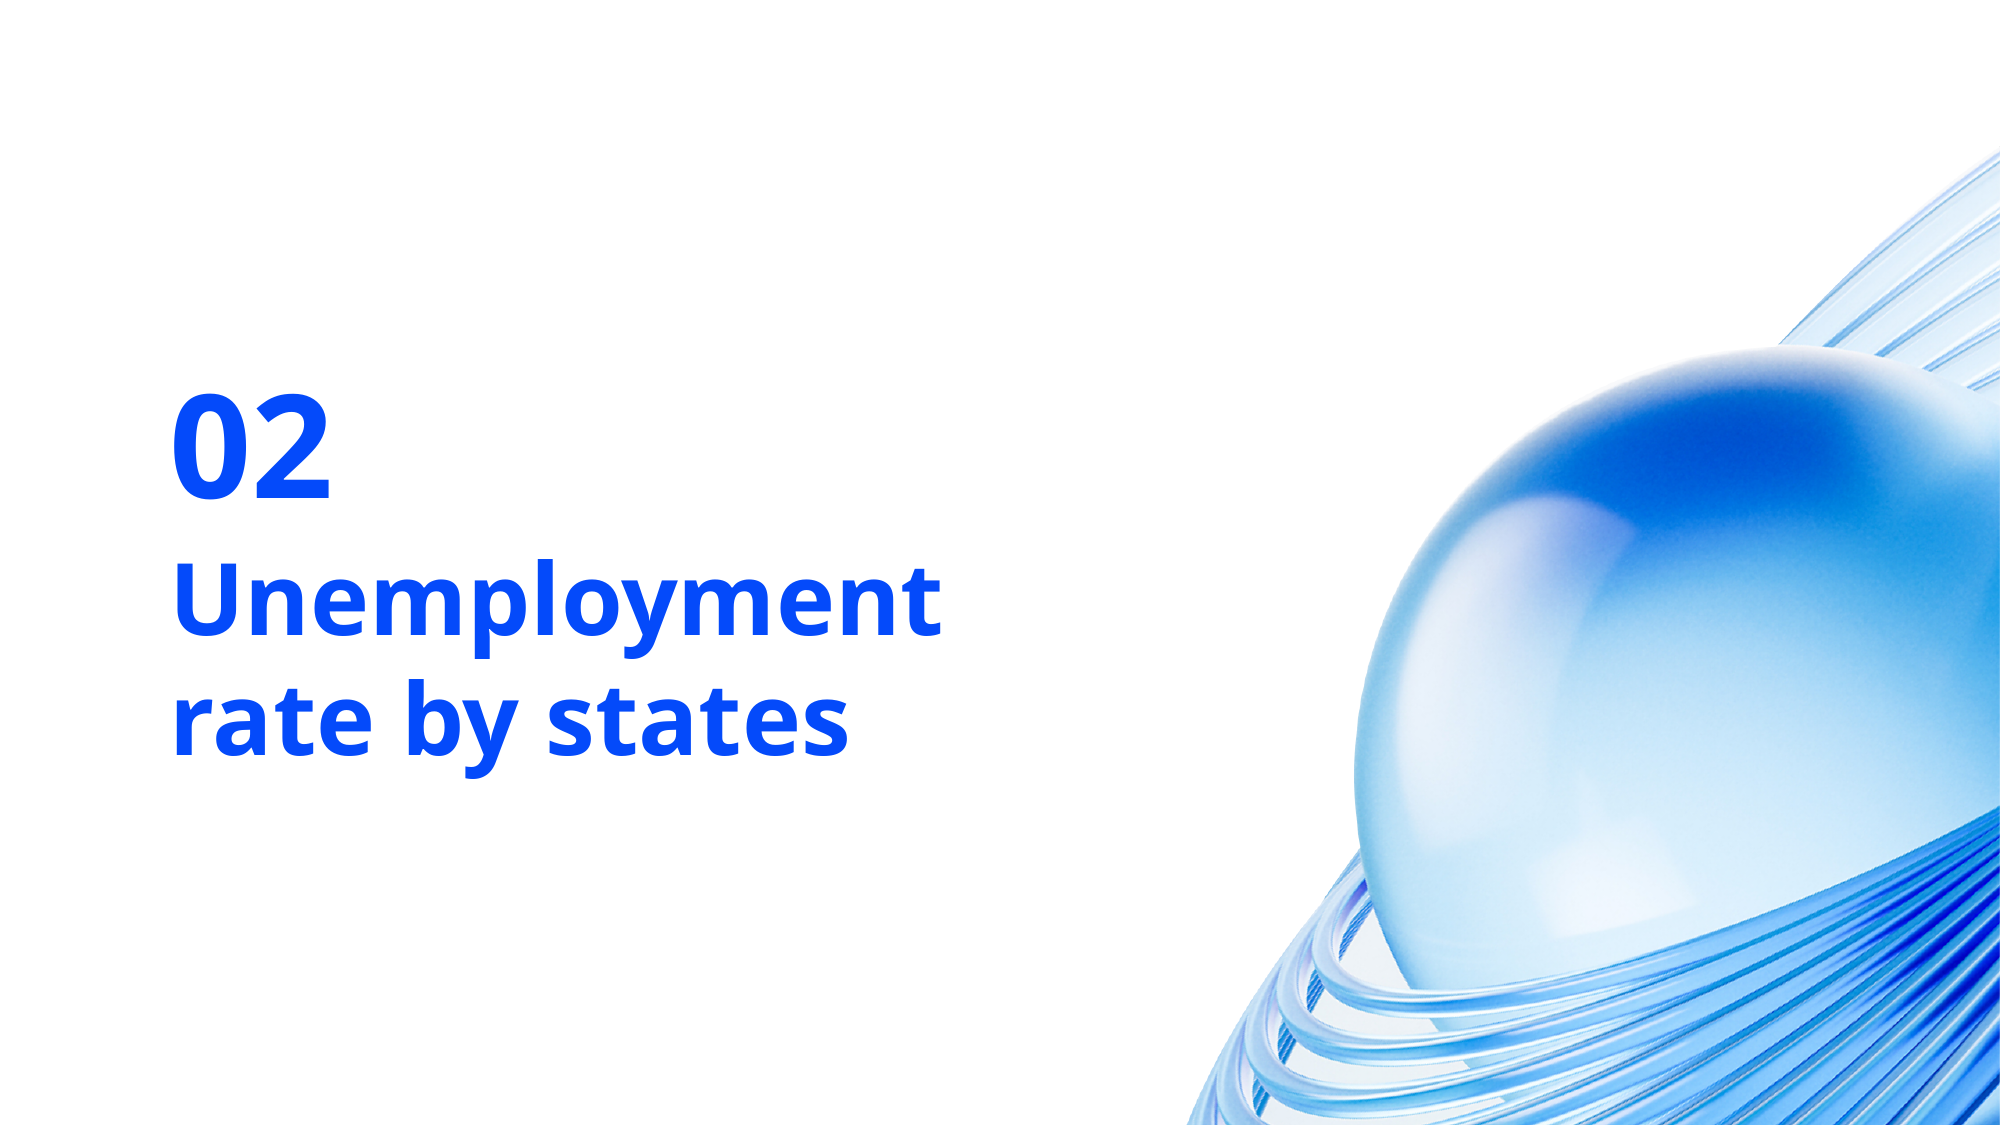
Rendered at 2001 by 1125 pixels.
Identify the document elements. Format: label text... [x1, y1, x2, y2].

picture [0, 0, 2000, 1125]
list 02 [154, 302, 544, 527]
title Unemployment rate by states [154, 527, 1167, 830]
